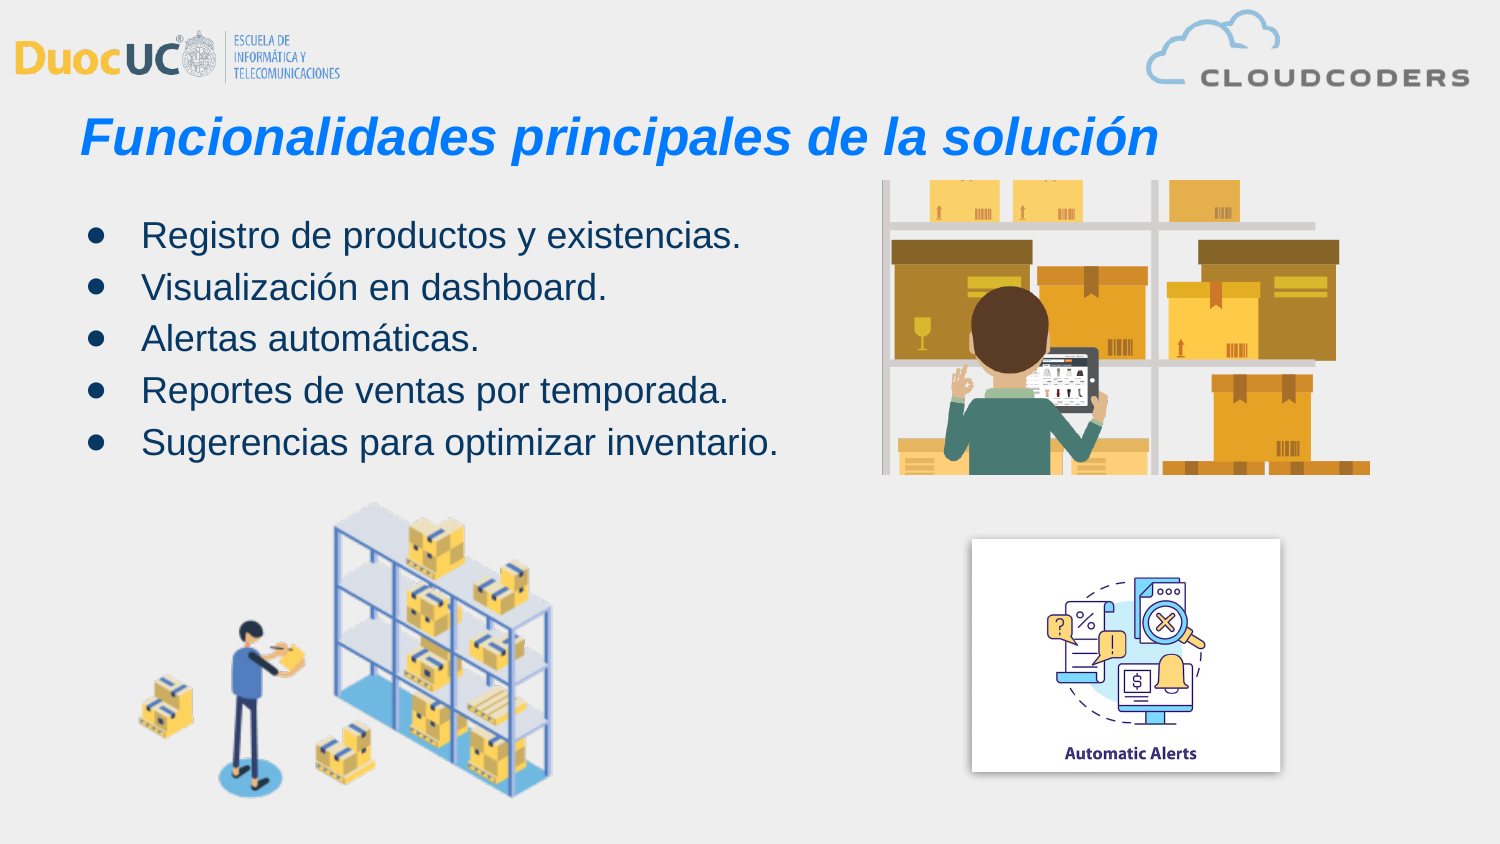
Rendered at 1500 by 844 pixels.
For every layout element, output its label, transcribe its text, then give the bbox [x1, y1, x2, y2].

list Registro de productos y existencias. Visualización en dashboard. Alertas automáticas. Reportes de ventas por temporada. Sugerencias para optimizar inventario. [51, 189, 1449, 750]
title Funcionalidades principales de la solución [51, 86, 1449, 181]
picture [971, 539, 1281, 772]
picture [111, 474, 581, 827]
picture [848, 180, 1405, 475]
